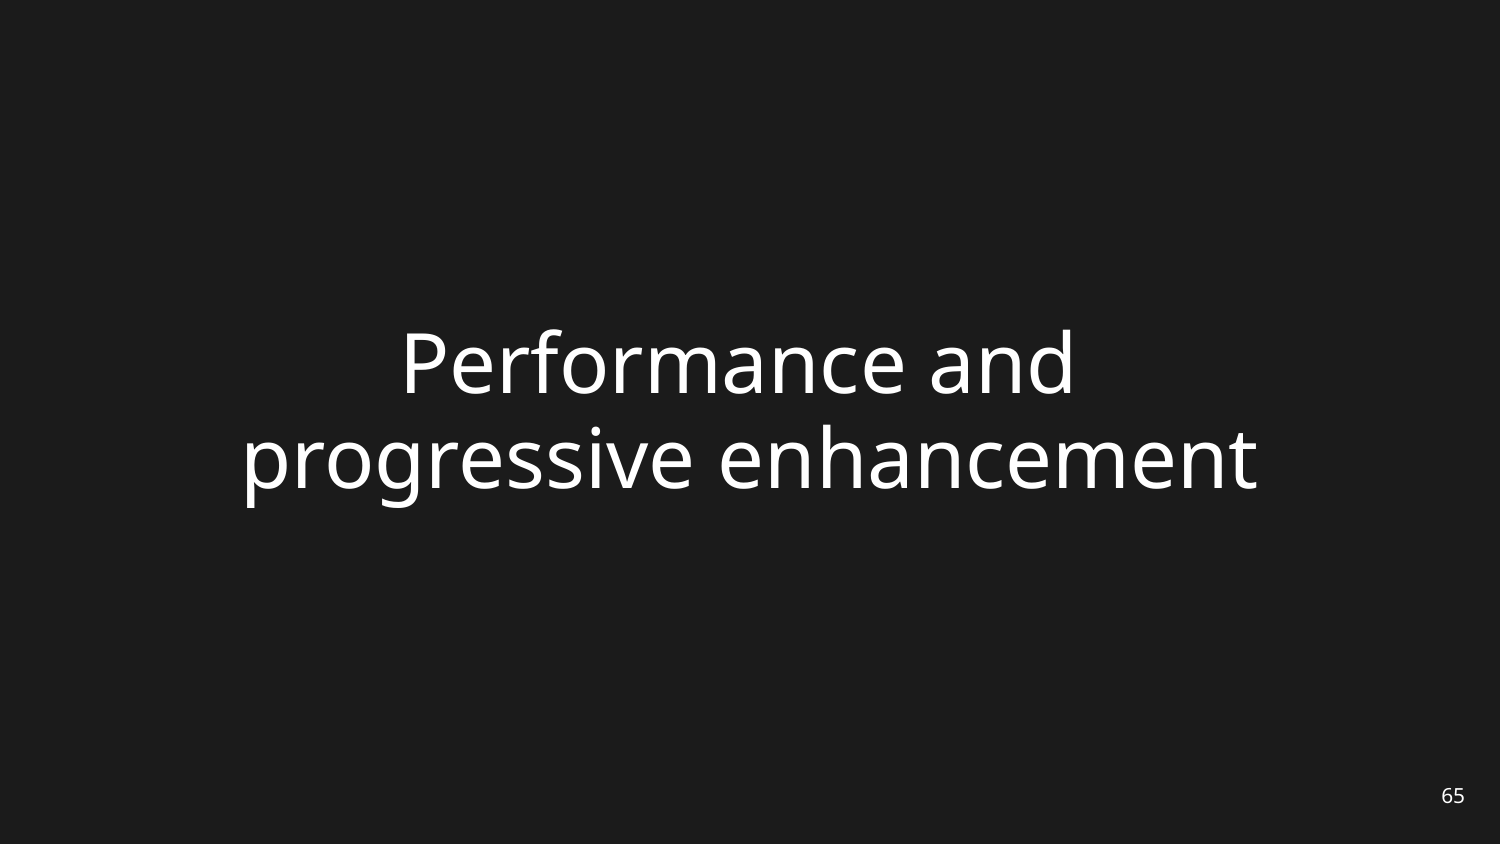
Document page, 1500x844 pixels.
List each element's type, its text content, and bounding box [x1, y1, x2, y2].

title Performance and progressive enhancement [51, 72, 1449, 753]
slide_number 65 [1389, 764, 1480, 830]
